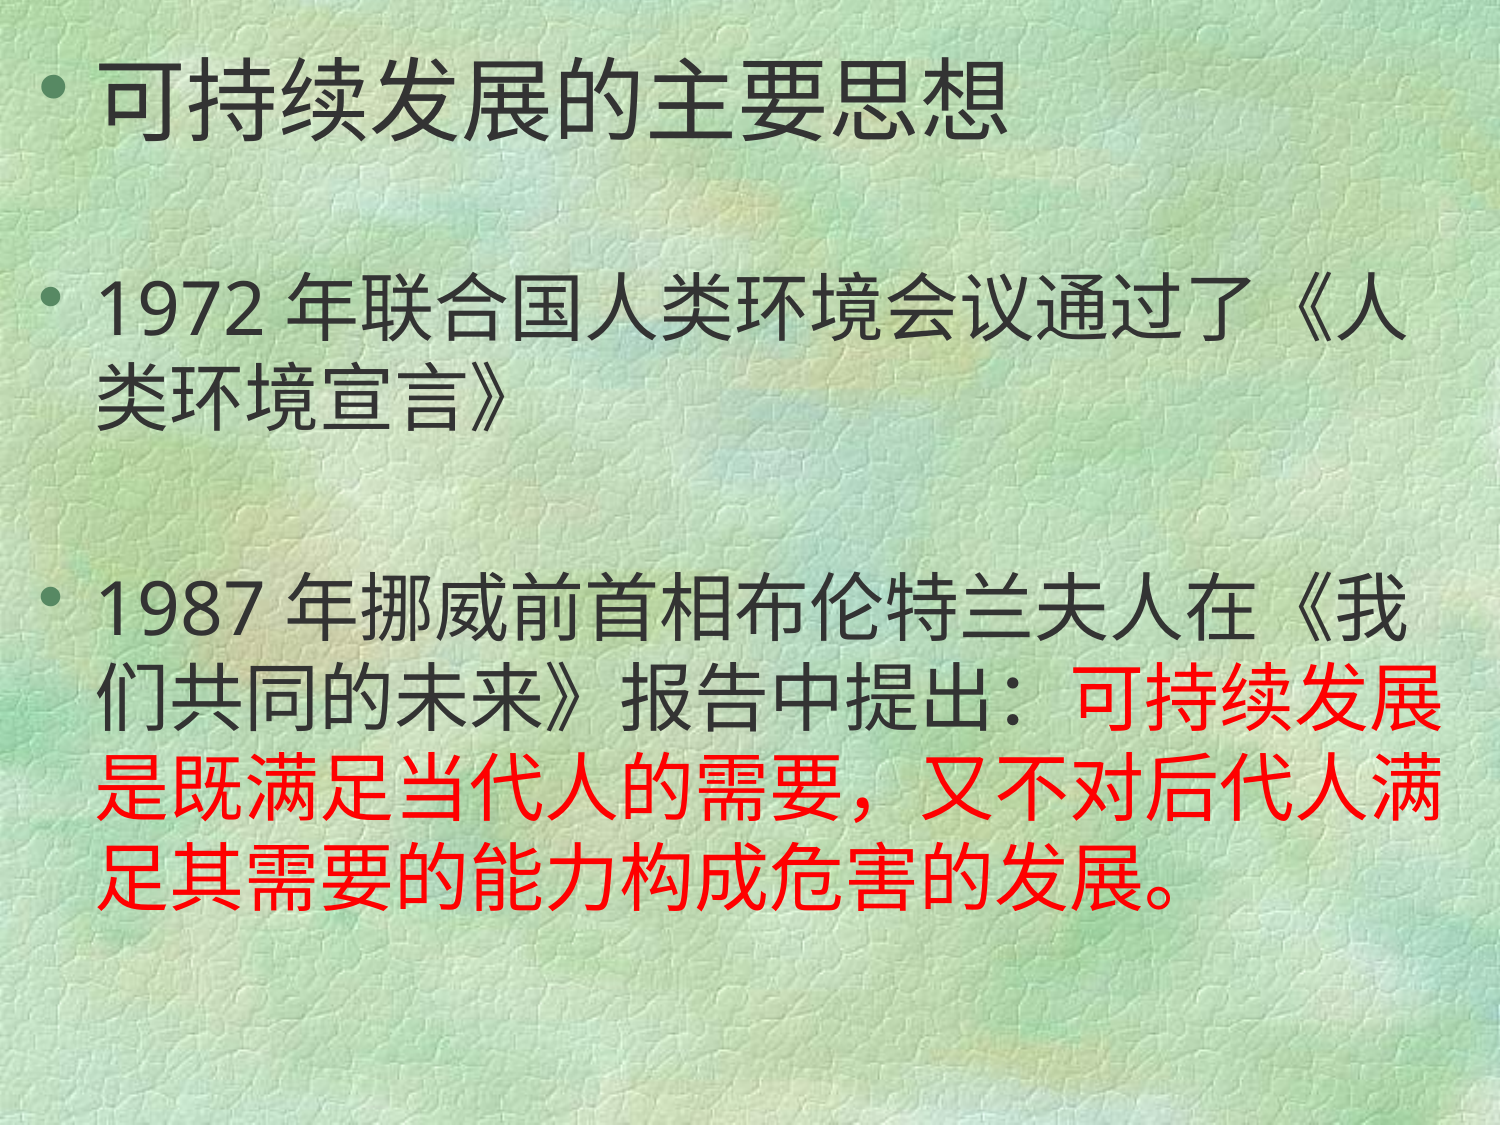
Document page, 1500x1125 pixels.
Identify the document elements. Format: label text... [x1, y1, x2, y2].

list 可持续发展的主要思想 1972年联合国人类环境会议通过了《人类环境宣言》 1987年挪威前首相布伦特兰夫人在《我们共同的未来》报告中提出：可持续发展是既满足当代人的需要，又不对后代人满足其需要的能力构成危害的发展。 [23, 35, 1477, 1090]
picture [0, 0, 1500, 1125]
